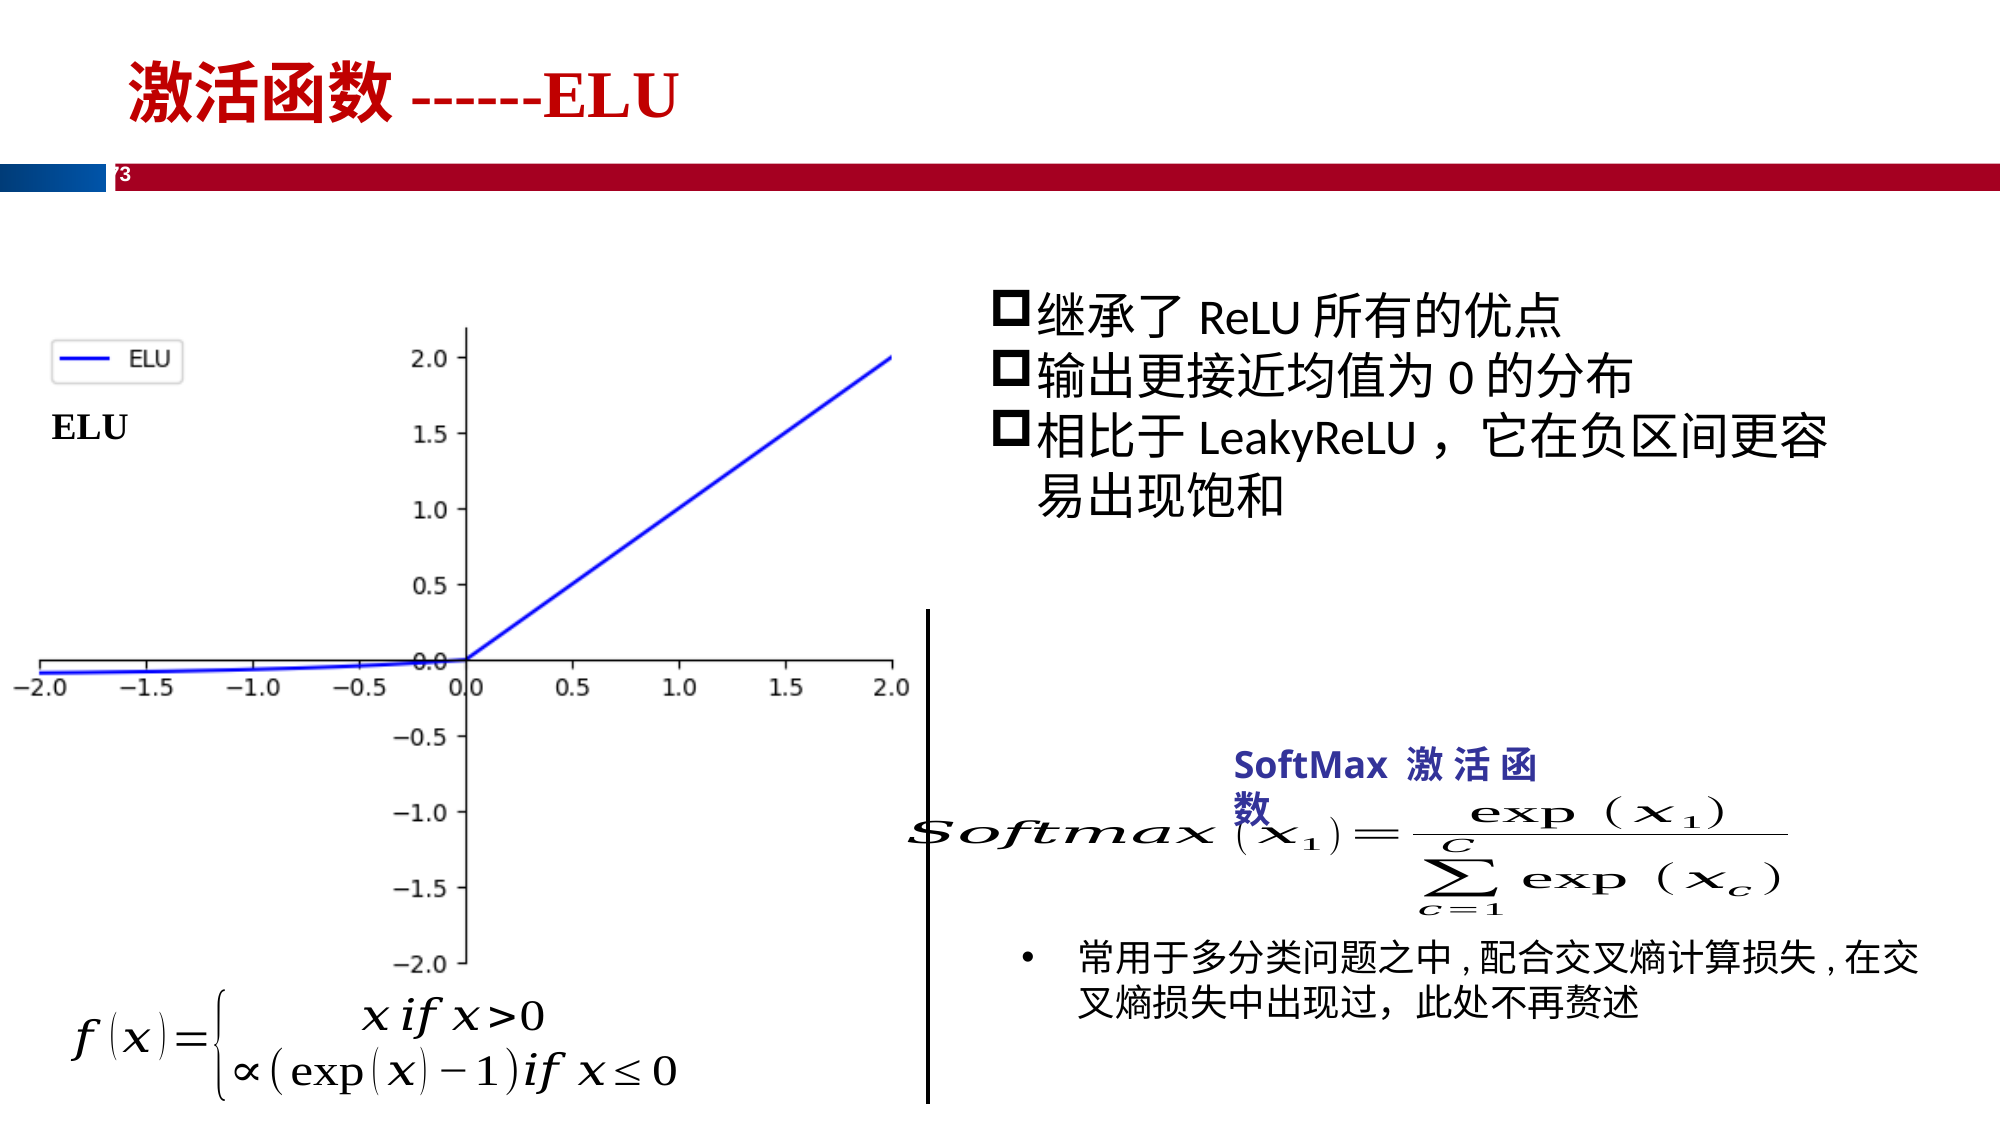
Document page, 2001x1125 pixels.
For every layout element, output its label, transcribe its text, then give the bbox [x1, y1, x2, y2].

picture [0, 276, 929, 988]
text_box 继承了ReLU所有的优点 输出更接近均值为0的分布 相比于LeakyReLU，它在负区间更容易出现饱和 [929, 276, 1889, 652]
text_box 常用于多分类问题之中,配合交叉熵计算损失,在交叉熵损失中出现过，此处不再赘述 [1006, 926, 1945, 1032]
text_box SoftMax激活函数 [1219, 733, 1554, 794]
text_box 激活函数------ELU [112, 27, 1348, 153]
